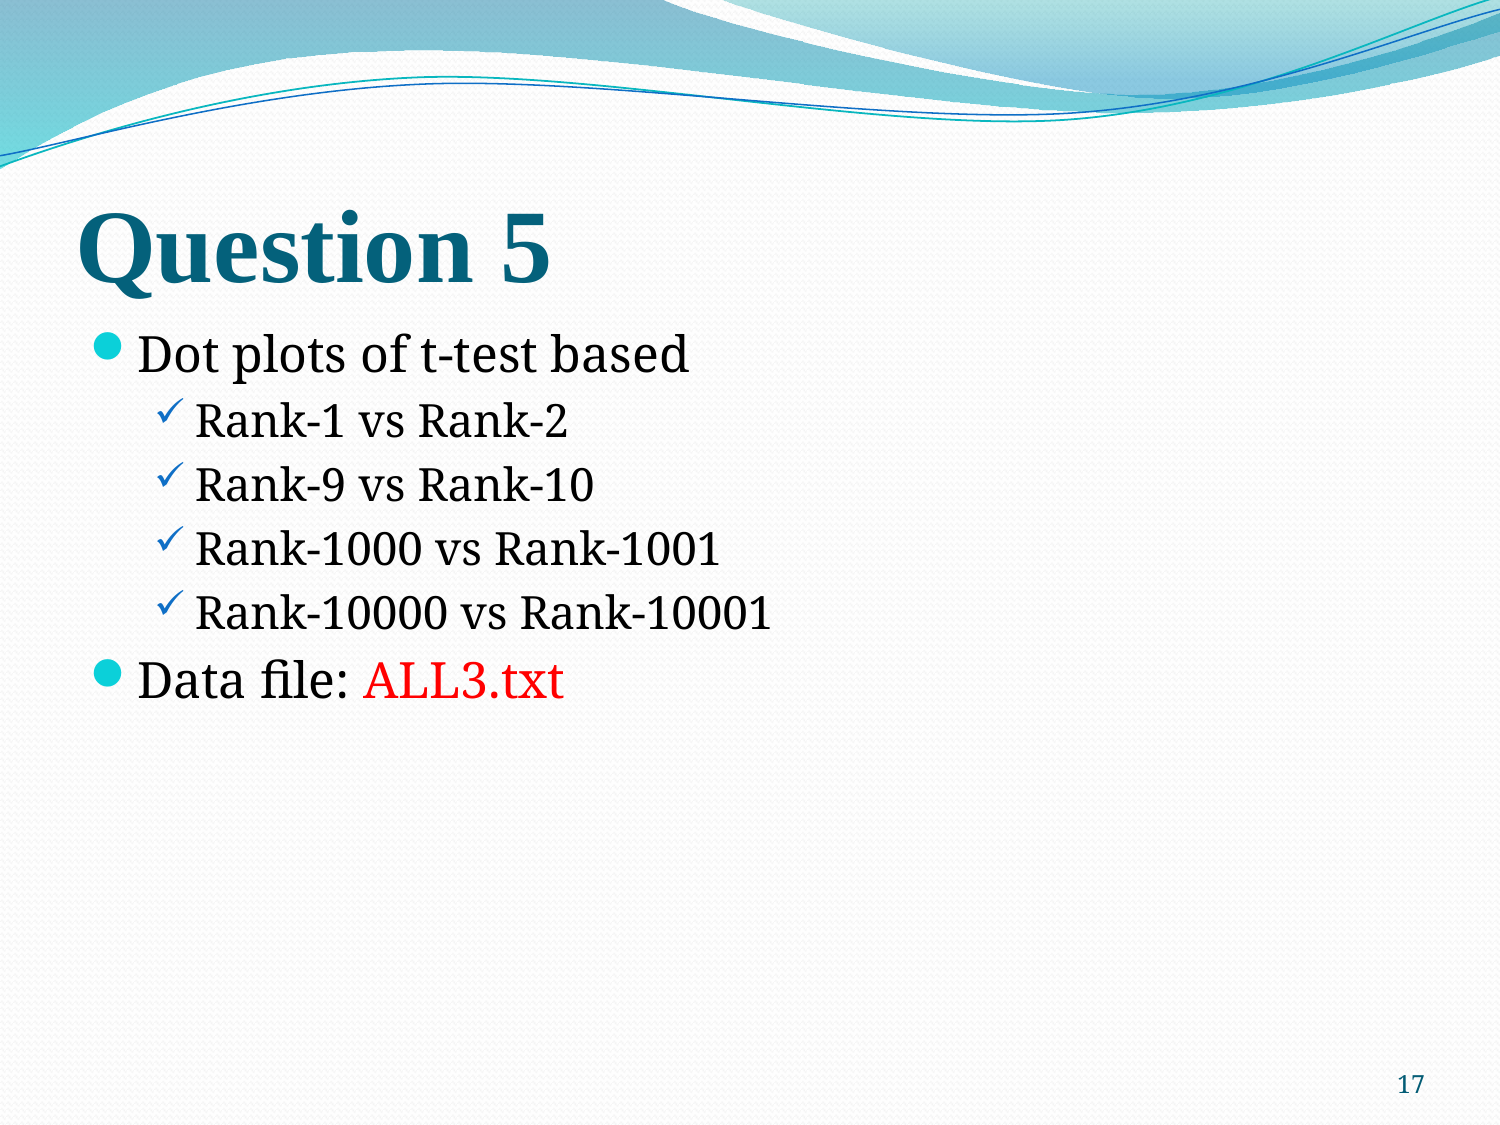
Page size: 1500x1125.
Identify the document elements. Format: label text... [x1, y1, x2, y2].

slide_number 17 [1299, 1042, 1425, 1103]
list Dot plots of t-test based Rank-1 vs Rank-2 Rank-9 vs Rank-10 Rank-1000 vs Rank-1001 Rank-10000 vs Rank-10001 Data file: ALL3.txt [75, 314, 1425, 1043]
title Question 5 [75, 115, 1425, 303]
